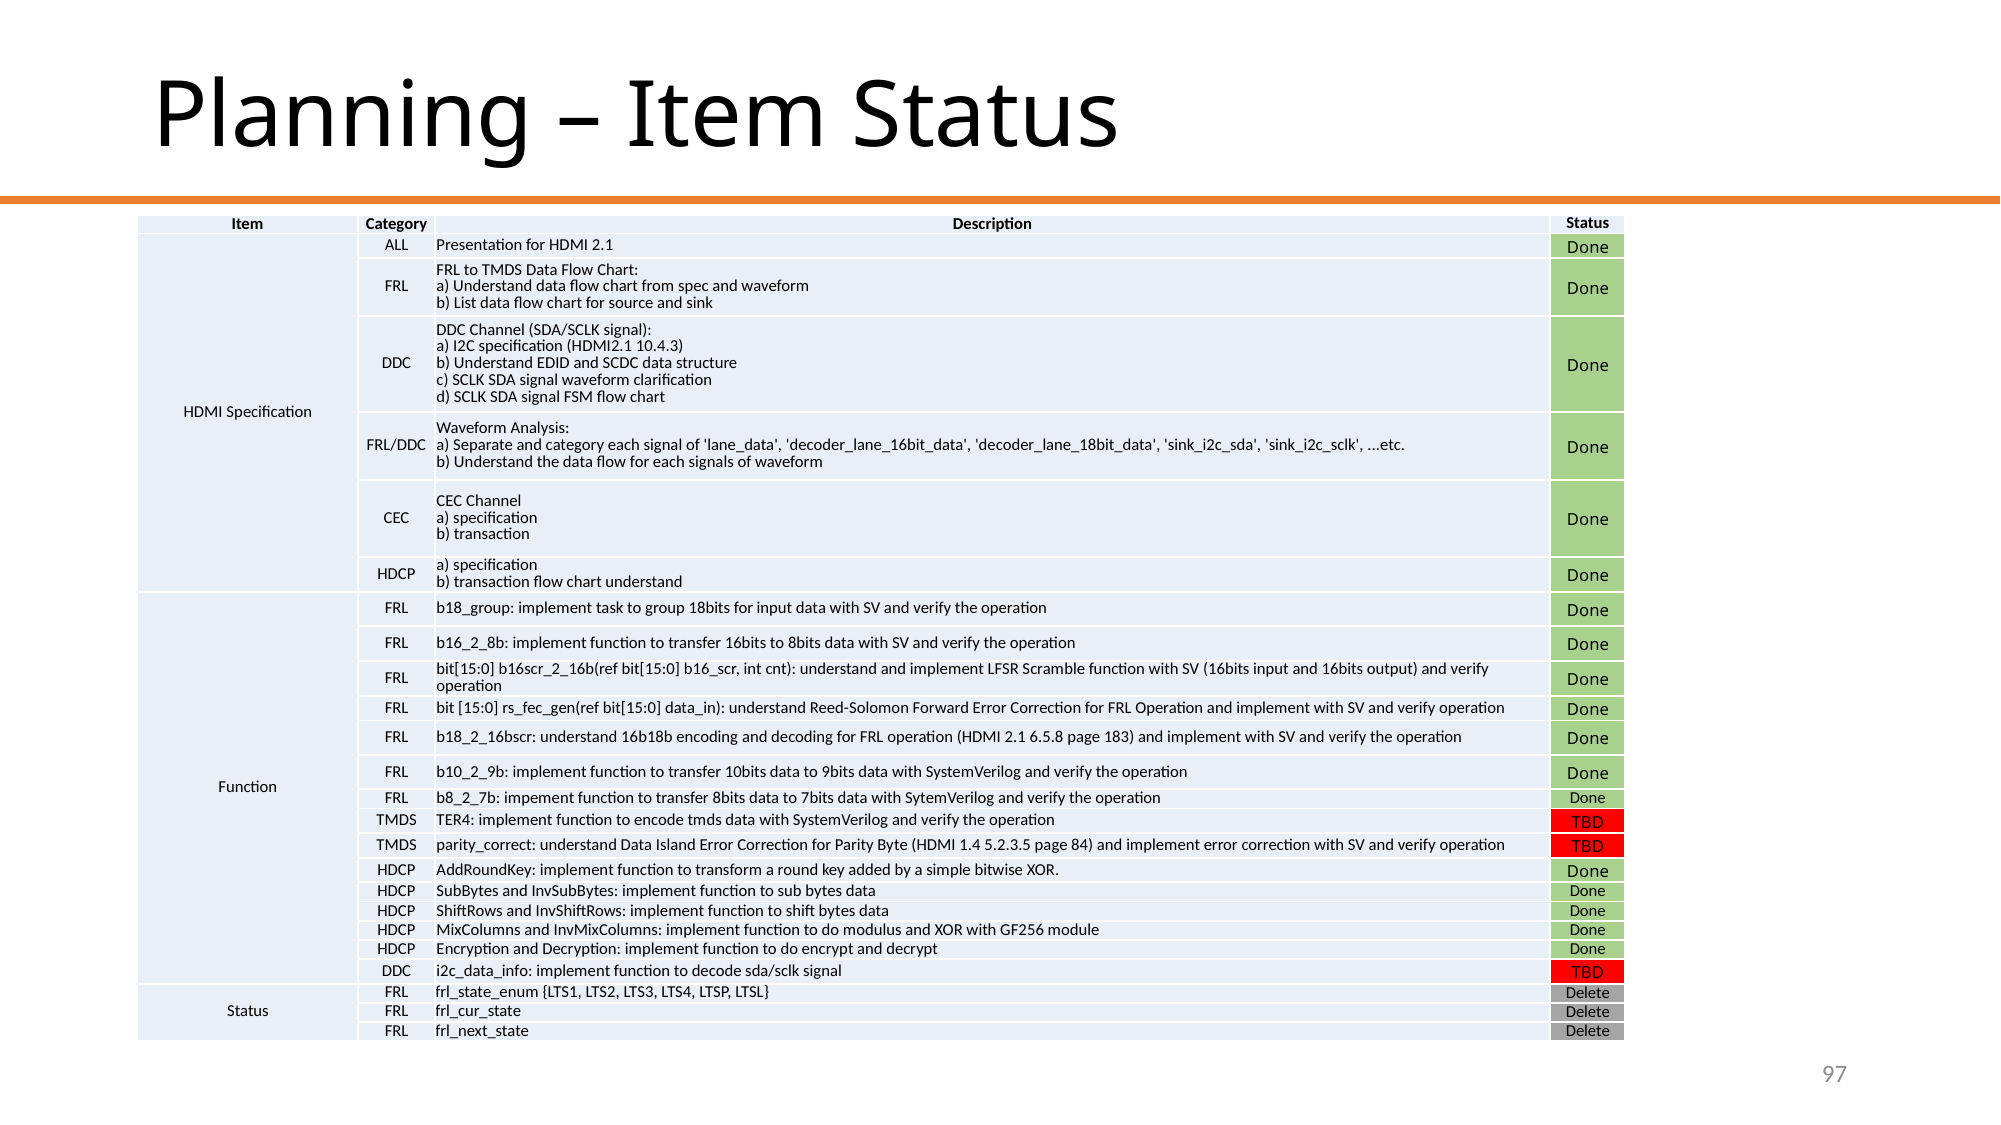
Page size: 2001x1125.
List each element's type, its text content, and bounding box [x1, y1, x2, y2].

table_cell frl_next_state [436, 1023, 1549, 1040]
table_cell CEC [359, 481, 434, 556]
table_cell Done [1551, 883, 1624, 901]
table_cell FRL [359, 1023, 434, 1040]
table_cell SubBytes and InvSubBytes: implement function to sub bytes data [436, 883, 1549, 901]
table_cell MixColumns and InvMixColumns: implement function to do modulus and XOR with GF256 module [436, 922, 1549, 939]
table_cell FRL [359, 985, 434, 1002]
table_cell Done [1551, 922, 1624, 939]
table_cell Delete [1551, 1004, 1624, 1021]
table_cell CEC Channel a) specification b) transaction [436, 481, 1549, 556]
table_cell DDC Channel (SDA/SCLK signal): a) I2C specification (HDMI2.1 10.4.3) b) Understand EDID and SCDC data structure c) SCLK SDA signal waveform clarification d) SCLK SDA signal FSM flow chart [436, 317, 1549, 411]
table_cell TBD [1551, 960, 1624, 983]
table_cell TBD [1551, 834, 1624, 857]
table_cell Function [138, 593, 357, 983]
table_cell FRL [359, 756, 434, 788]
table_cell FRL to TMDS Data Flow Chart: a) Understand data flow chart from spec and waveform b) List data flow chart for source and sink [436, 259, 1549, 315]
table_cell Status [138, 985, 357, 1040]
table_cell HDCP [359, 902, 434, 920]
table_cell frl_state_enum {LTS1, LTS2, LTS3, LTS4, LTSP, LTSL} [436, 985, 1549, 1002]
table_cell Done [1551, 902, 1624, 920]
slide_number 97 [1412, 1042, 1863, 1103]
table_cell ALL [359, 234, 434, 257]
table_cell TMDS [359, 834, 434, 857]
table_cell FRL [359, 662, 434, 695]
table_cell DDC [359, 960, 434, 983]
table_cell Done [1551, 756, 1624, 788]
table_cell HDCP [359, 941, 434, 958]
table_cell HDCP [359, 859, 434, 881]
table_cell FRL [359, 721, 434, 754]
table_header Description [436, 216, 1549, 233]
table_cell frl_cur_state [436, 1004, 1549, 1021]
table_cell Delete [1551, 1023, 1624, 1040]
table_cell TMDS [359, 809, 434, 832]
table_cell Encryption and Decryption: implement function to do encrypt and decrypt [436, 941, 1549, 958]
table_cell Delete [1551, 985, 1624, 1002]
table_cell b18_group: implement task to group 18bits for input data with SV and verify the operation [436, 593, 1549, 625]
table_cell b8_2_7b: impement function to transfer 8bits data to 7bits data with SytemVerilog and verify the operation [436, 790, 1549, 808]
title Planning – Item Status [137, 59, 1863, 278]
table_cell FRL [359, 790, 434, 808]
table_cell b10_2_9b: implement function to transfer 10bits data to 9bits data with SystemVerilog and verify the operation [436, 756, 1549, 788]
table_cell FRL/DDC [359, 413, 434, 479]
table_cell Presentation for HDMI 2.1 [436, 234, 1549, 257]
table_cell ShiftRows and InvShiftRows: implement function to shift bytes data [436, 902, 1549, 920]
table_cell FRL [359, 259, 434, 315]
table_cell Done [1551, 662, 1624, 695]
table_cell HDCP [359, 883, 434, 901]
table_cell Done [1551, 941, 1624, 958]
table_cell Done [1551, 259, 1624, 315]
table_cell b16_2_8b: implement function to transfer 16bits to 8bits data with SV and verify the operation [436, 627, 1549, 660]
table_cell FRL [359, 593, 434, 625]
table_cell Done [1551, 234, 1624, 257]
table_cell a) specification b) transaction flow chart understand [436, 558, 1549, 591]
table_cell Done [1551, 697, 1624, 720]
table_cell Done [1551, 558, 1624, 591]
table_cell HDMI Specification [138, 234, 357, 591]
table_cell i2c_data_info: implement function to decode sda/sclk signal [436, 960, 1549, 983]
table_header Category [359, 216, 434, 233]
table_cell FRL [359, 627, 434, 660]
table_header Status [1551, 216, 1624, 233]
table_cell Done [1551, 627, 1624, 660]
table_cell Waveform Analysis: a) Separate and category each signal of 'lane_data', 'decoder_lane_16bit_data', 'decoder_lane_18bit_data', 'sink_i2c_sda', 'sink_i2c_sclk', ...etc. b) Understand the data flow for each signals of waveform [436, 413, 1549, 479]
table_cell Done [1551, 790, 1624, 808]
table_cell Done [1551, 859, 1624, 881]
table_cell HDCP [359, 922, 434, 939]
table_cell FRL [359, 1004, 434, 1021]
table_cell Done [1551, 317, 1624, 411]
table_cell FRL [359, 697, 434, 720]
table_cell HDCP [359, 558, 434, 591]
table_cell Done [1551, 593, 1624, 625]
table_cell bit [15:0] rs_fec_gen(ref bit[15:0] data_in): understand Reed-Solomon Forward Error Correction for FRL Operation and implement with SV and verify operation [436, 697, 1549, 720]
table_cell DDC [359, 317, 434, 411]
table_header Item [138, 216, 357, 233]
table_cell parity_correct: understand Data Island Error Correction for Parity Byte (HDMI 1.4 5.2.3.5 page 84) and implement error correction with SV and verify operation [436, 834, 1549, 857]
table_cell bit[15:0] b16scr_2_16b(ref bit[15:0] b16_scr, int cnt): understand and implement LFSR Scramble function with SV (16bits input and 16bits output) and verify operation [436, 662, 1549, 695]
table_cell Done [1551, 413, 1624, 479]
table_cell TER4: implement function to encode tmds data with SystemVerilog and verify the operation [436, 809, 1549, 832]
table_cell b18_2_16bscr: understand 16b18b encoding and decoding for FRL operation (HDMI 2.1 6.5.8 page 183) and implement with SV and verify the operation [436, 721, 1549, 754]
table_cell AddRoundKey: implement function to transform a round key added by a simple bitwise XOR. [436, 859, 1549, 881]
table_cell Done [1551, 481, 1624, 556]
table_cell Done [1551, 721, 1624, 754]
table_cell TBD [1551, 809, 1624, 832]
